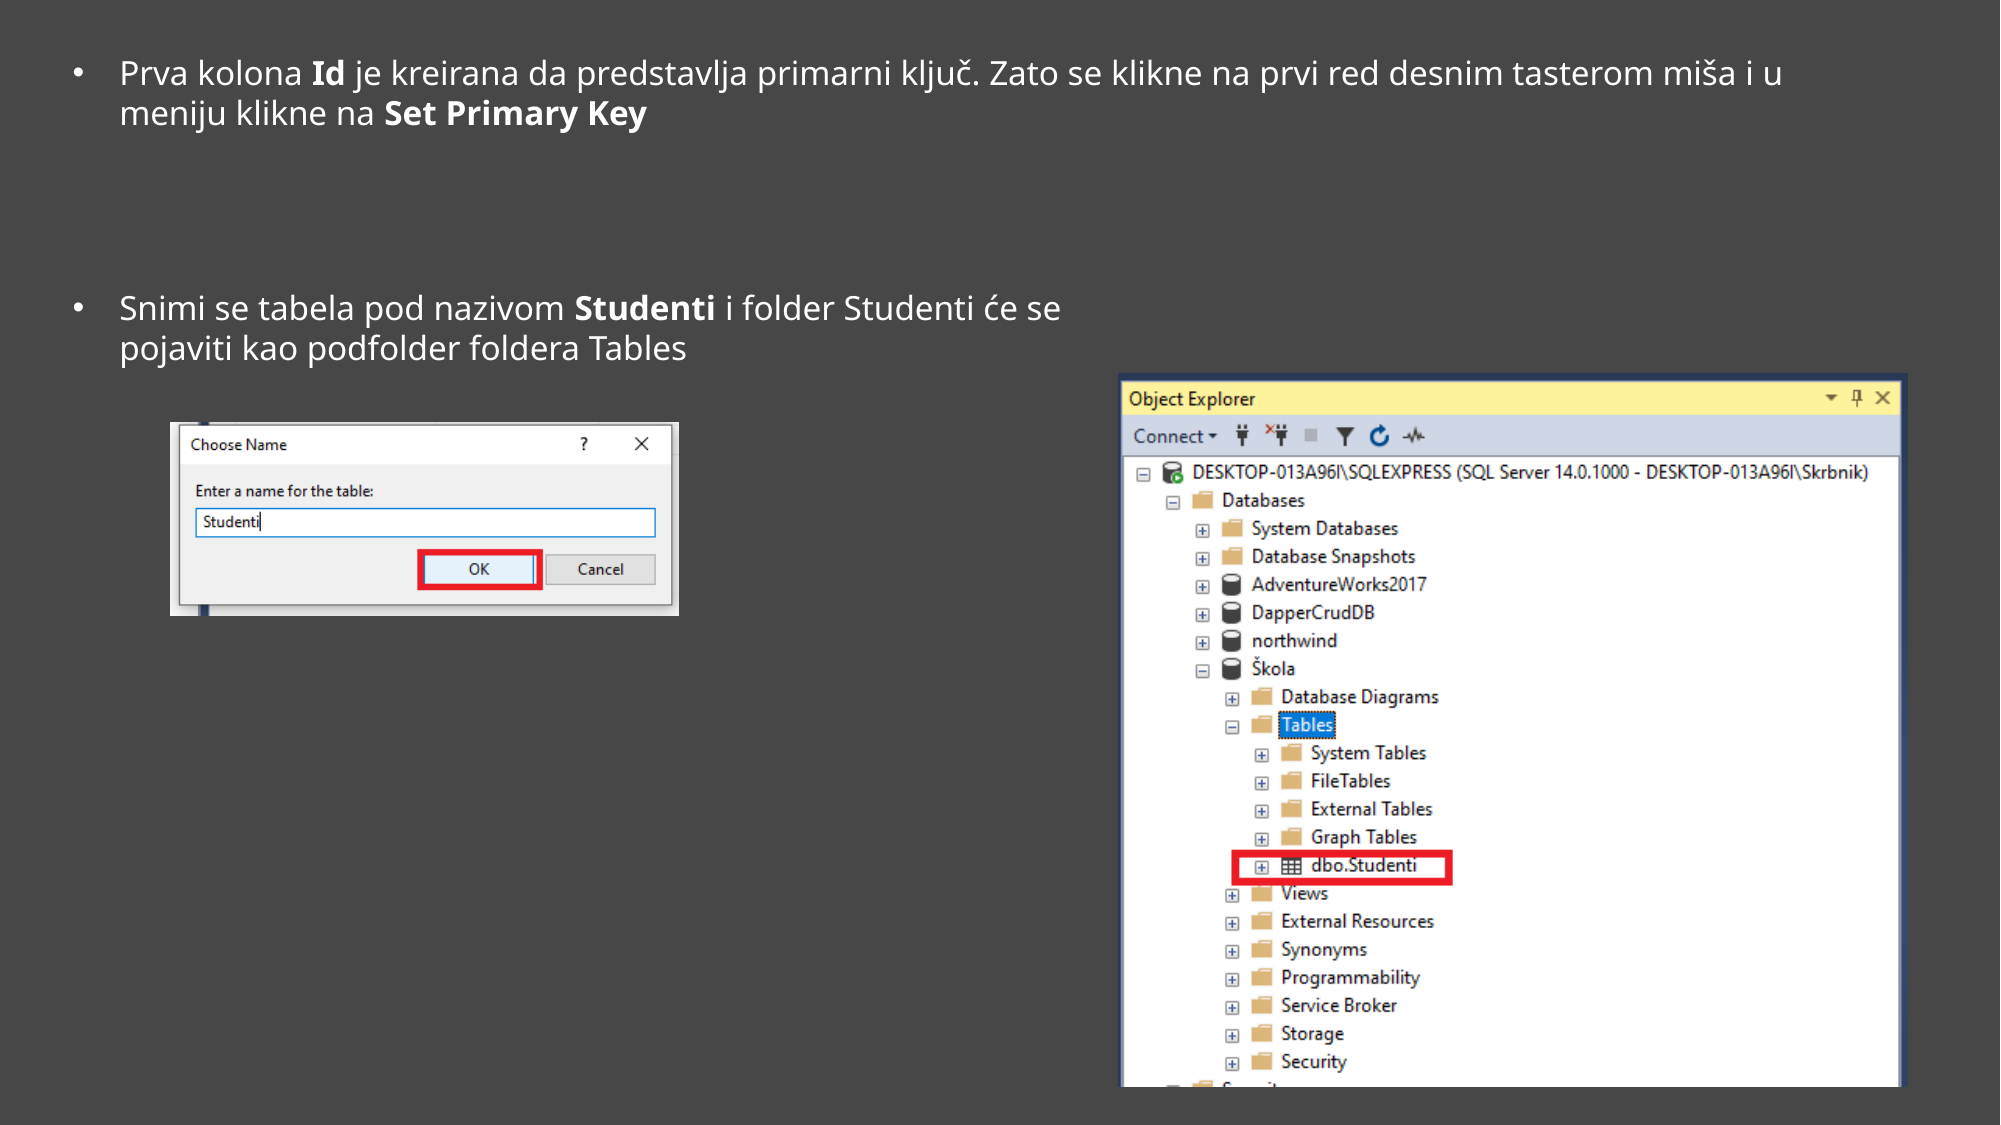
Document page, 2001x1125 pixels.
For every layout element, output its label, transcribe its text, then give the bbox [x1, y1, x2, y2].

picture [170, 422, 679, 616]
text_box Snimi se tabela pod nazivom Studenti i folder Studenti će se pojaviti kao podfolder foldera Tables [57, 279, 1083, 410]
text_box Prva kolona Id je kreirana da predstavlja primarni ključ. Zato se klikne na prvi red desnim tasterom miša i u meniju klikne na Set Primary Key [57, 45, 1875, 140]
picture [1118, 373, 1908, 1087]
